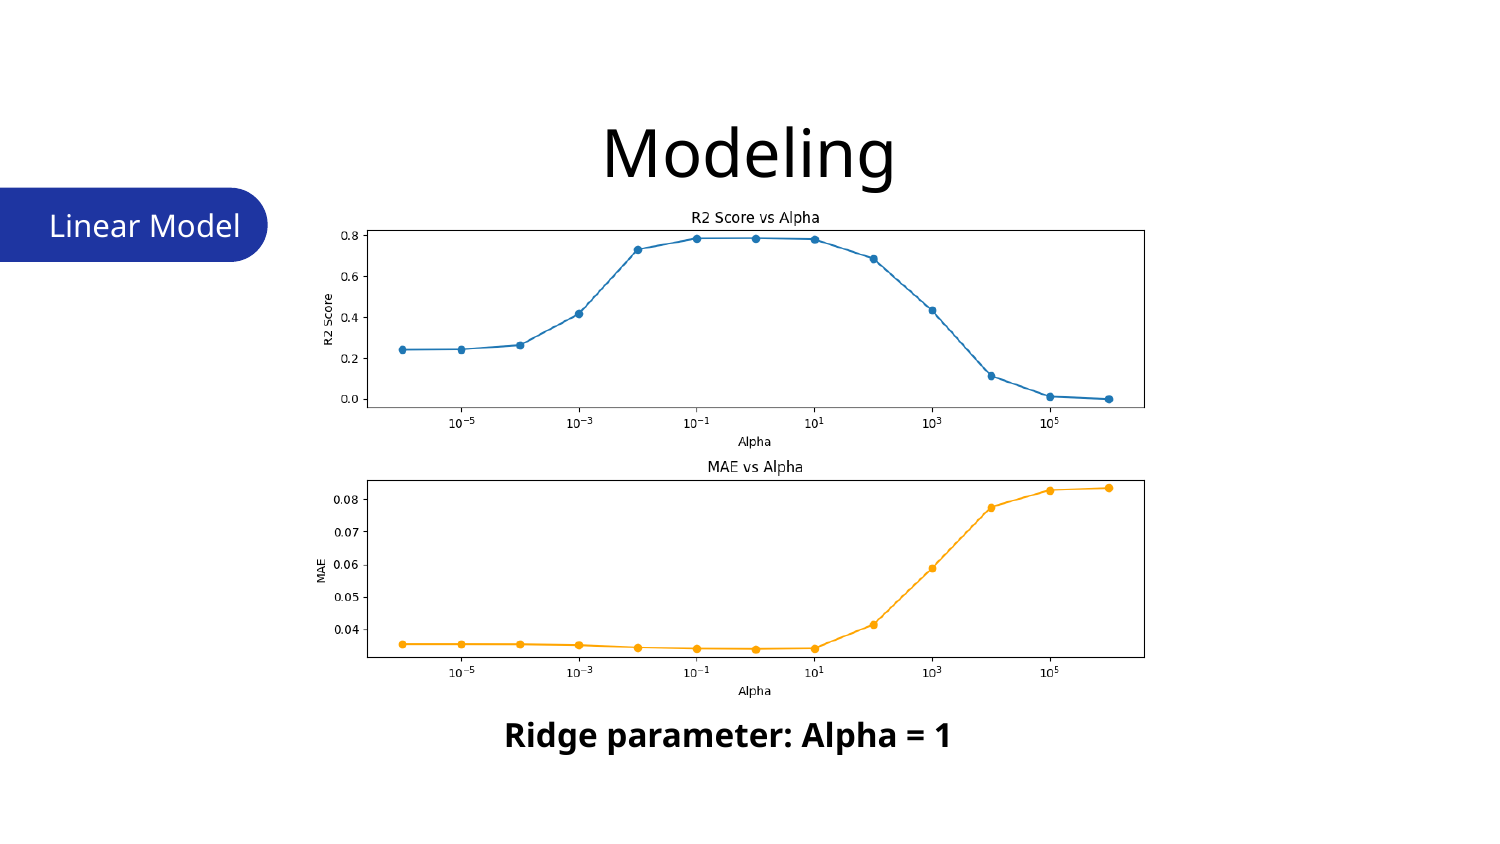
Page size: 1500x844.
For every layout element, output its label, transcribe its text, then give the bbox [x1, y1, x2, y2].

picture [306, 201, 1151, 706]
text_box Ridge parameter: Alpha = 1 [111, 626, 1347, 844]
text_box Linear Model [0, 188, 267, 262]
title Modeling [77, 77, 1423, 224]
